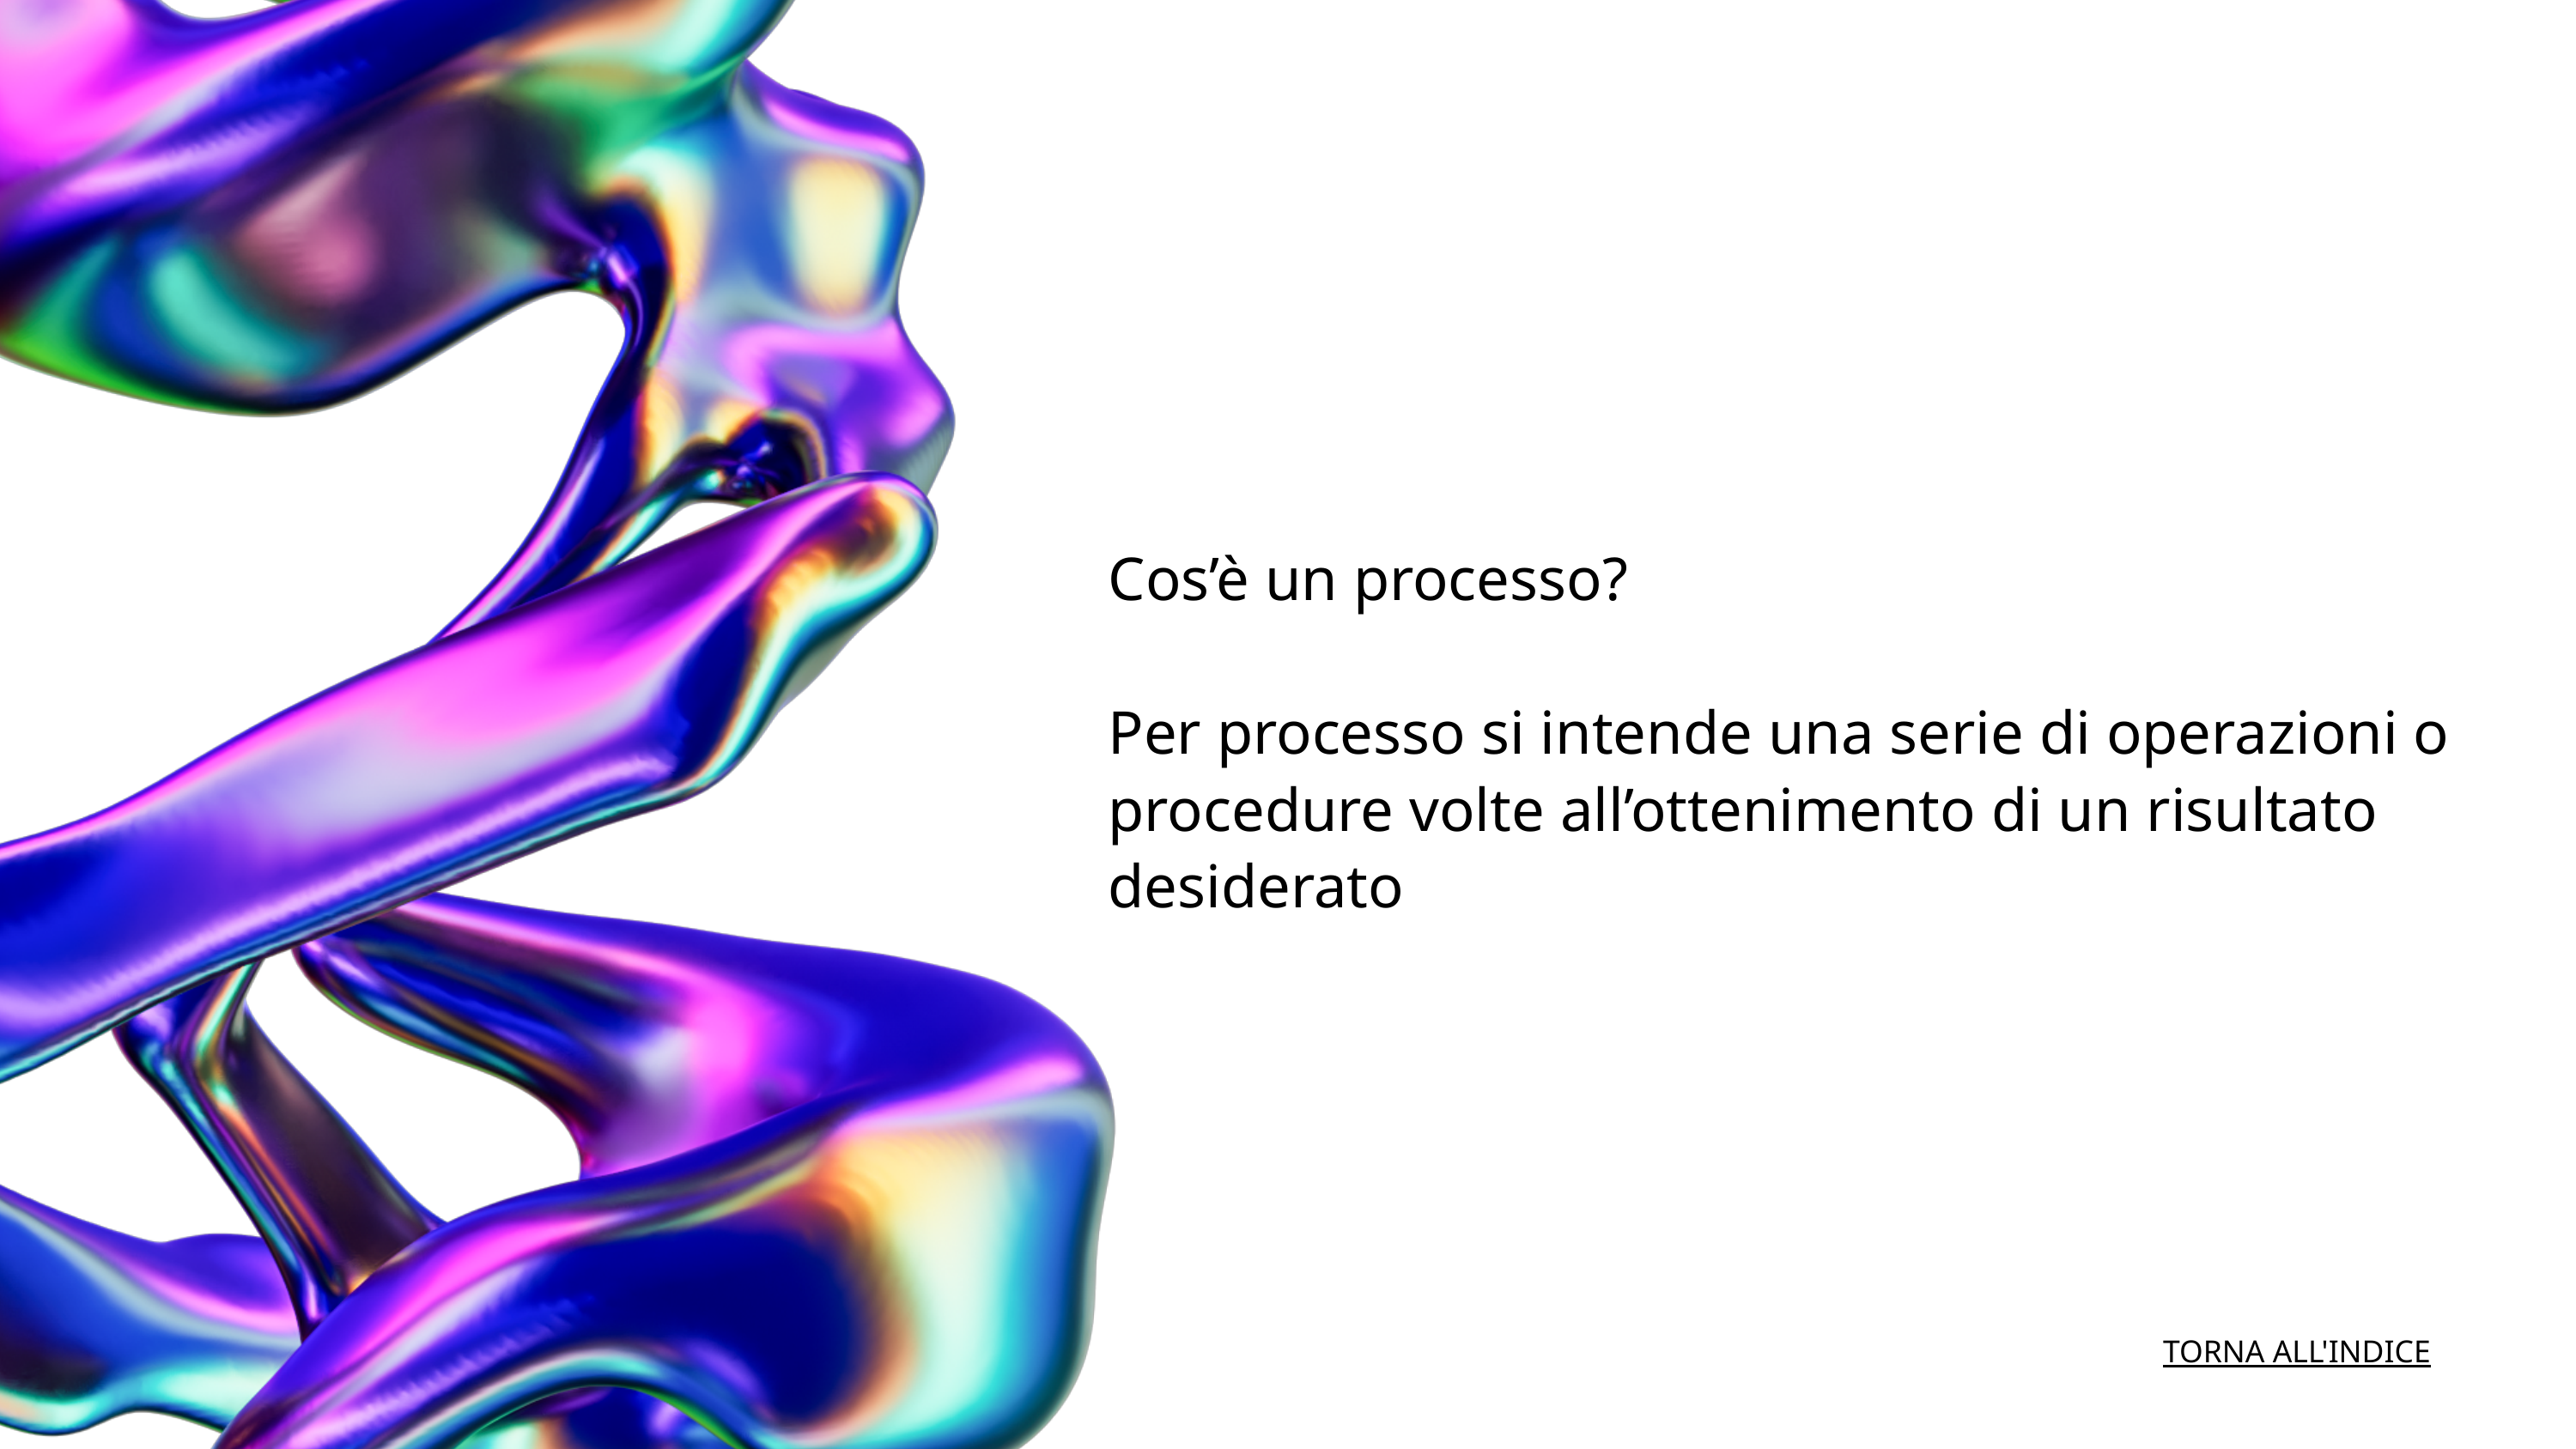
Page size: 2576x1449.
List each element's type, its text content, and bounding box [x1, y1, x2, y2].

text_box Cos’è un processo? Per processo si intende una serie di operazioni o procedure volte all’ottenimento di un risultato desiderato [1108, 536, 2506, 920]
text_box [0, 0, 1117, 1449]
text_box TORNA ALL'INDICE [1807, 1325, 2432, 1369]
